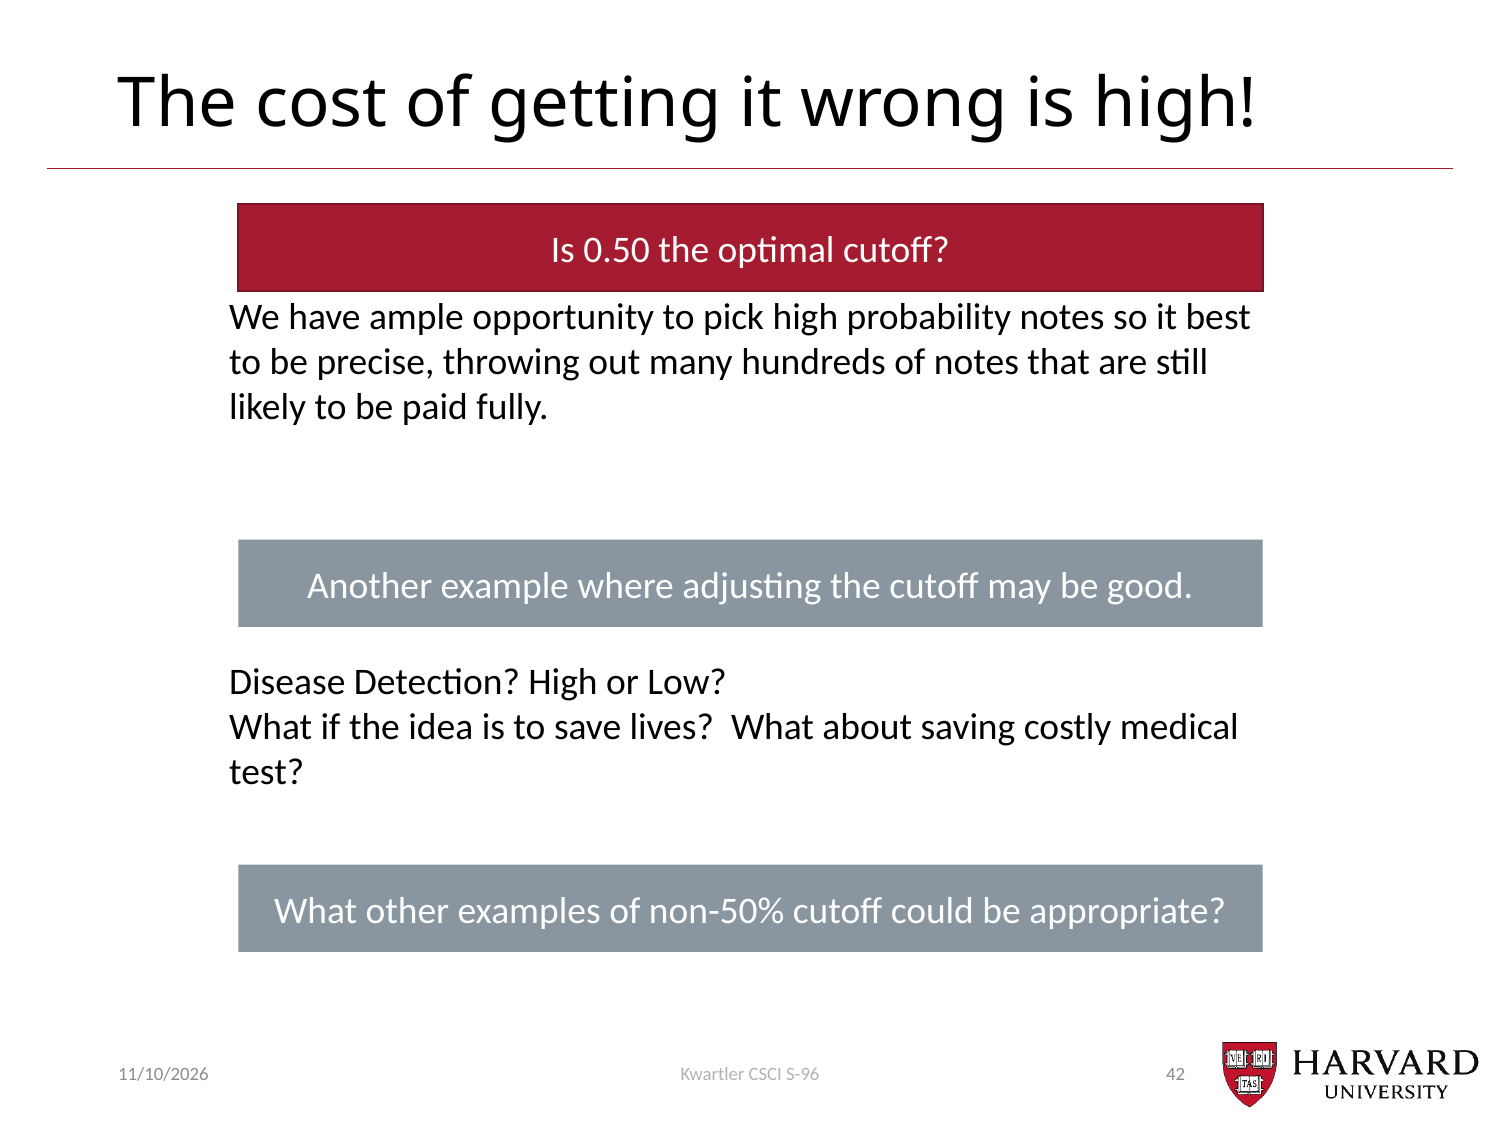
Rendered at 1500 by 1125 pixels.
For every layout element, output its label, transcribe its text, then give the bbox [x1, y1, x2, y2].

text_box Another example where adjusting the cutoff may be good. [237, 539, 1264, 628]
text_box What other examples of non-50% cutoff could be appropriate? [237, 864, 1264, 953]
title The cost of getting it wrong is high! [103, 59, 1397, 157]
picture [1200, 1024, 1500, 1125]
footer Kwartler CSCI S-96 [496, 1042, 1004, 1103]
slide_number 42 [1059, 1042, 1200, 1103]
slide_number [103, 1042, 441, 1103]
text_box Is 0.50 the optimal cutoff? [237, 203, 1264, 292]
text_box We have ample opportunity to pick high probability notes so it best to be precise, throwing out many hundreds of notes that are still likely to be paid fully. [214, 284, 1287, 435]
text_box Disease Detection? High or Low? What if the idea is to save lives? What about saving costly medical test? [214, 649, 1287, 800]
